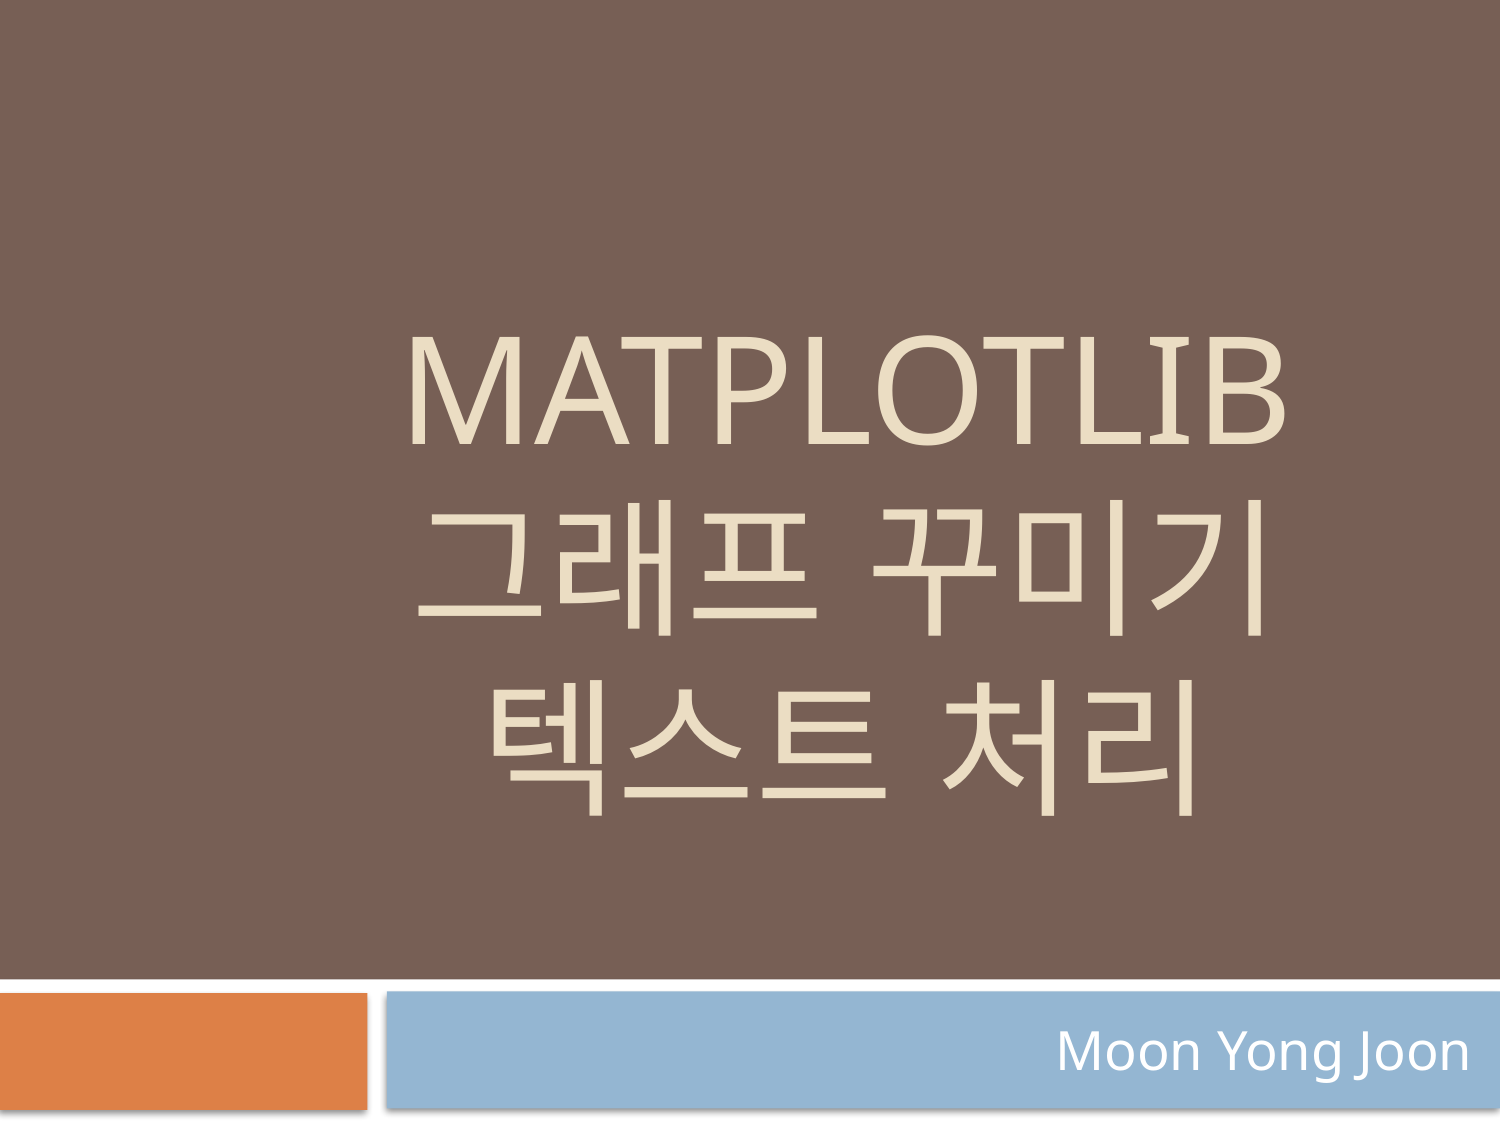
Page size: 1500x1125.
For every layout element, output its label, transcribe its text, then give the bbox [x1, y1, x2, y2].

subtitle Moon Yong Joon [387, 992, 1488, 1105]
title MaTPLOTLIB 그래프 꾸미기 텍스트 처리 [242, 231, 1450, 963]
